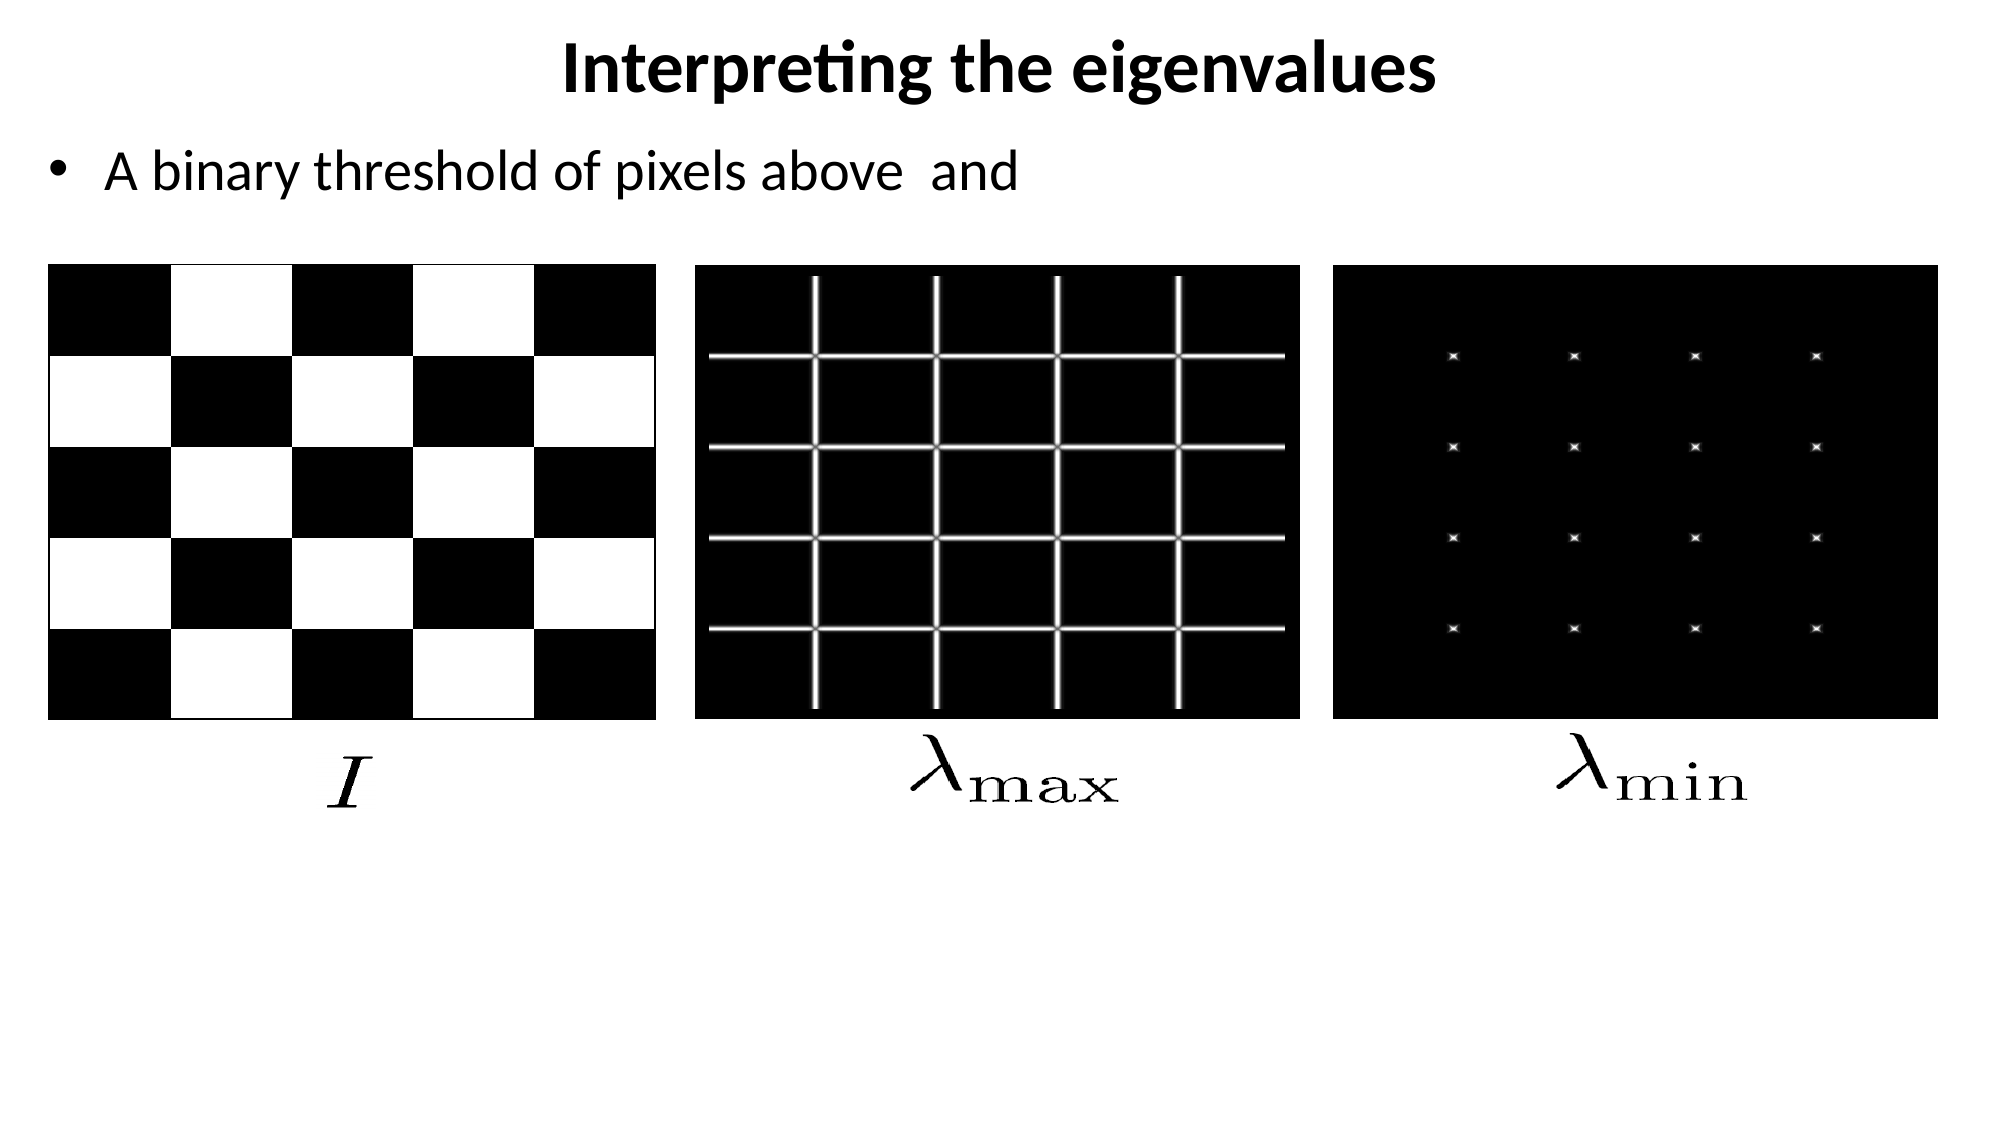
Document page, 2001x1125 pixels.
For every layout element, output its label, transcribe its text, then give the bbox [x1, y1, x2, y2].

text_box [695, 264, 1301, 807]
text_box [1333, 264, 1938, 807]
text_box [49, 264, 655, 809]
title Interpreting the eigenvalues [33, 0, 1967, 125]
